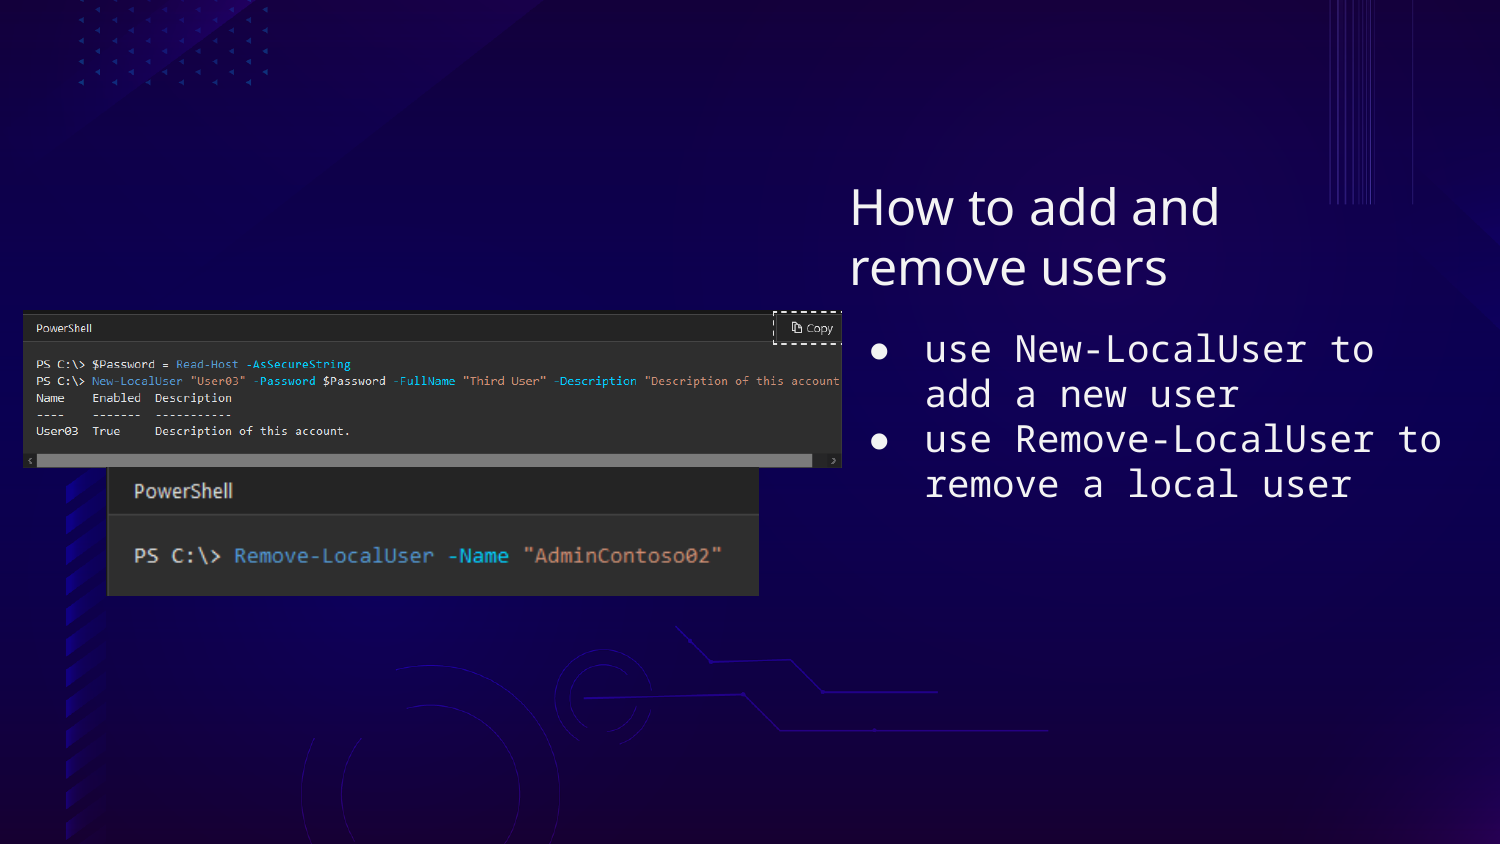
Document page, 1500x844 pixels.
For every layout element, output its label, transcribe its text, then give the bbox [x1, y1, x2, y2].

picture [0, 0, 1500, 844]
subtitle use New-LocalUser to add a new user use Remove-LocalUser to remove a local user [834, 310, 1477, 604]
title How to add and remove users [834, 208, 1333, 310]
